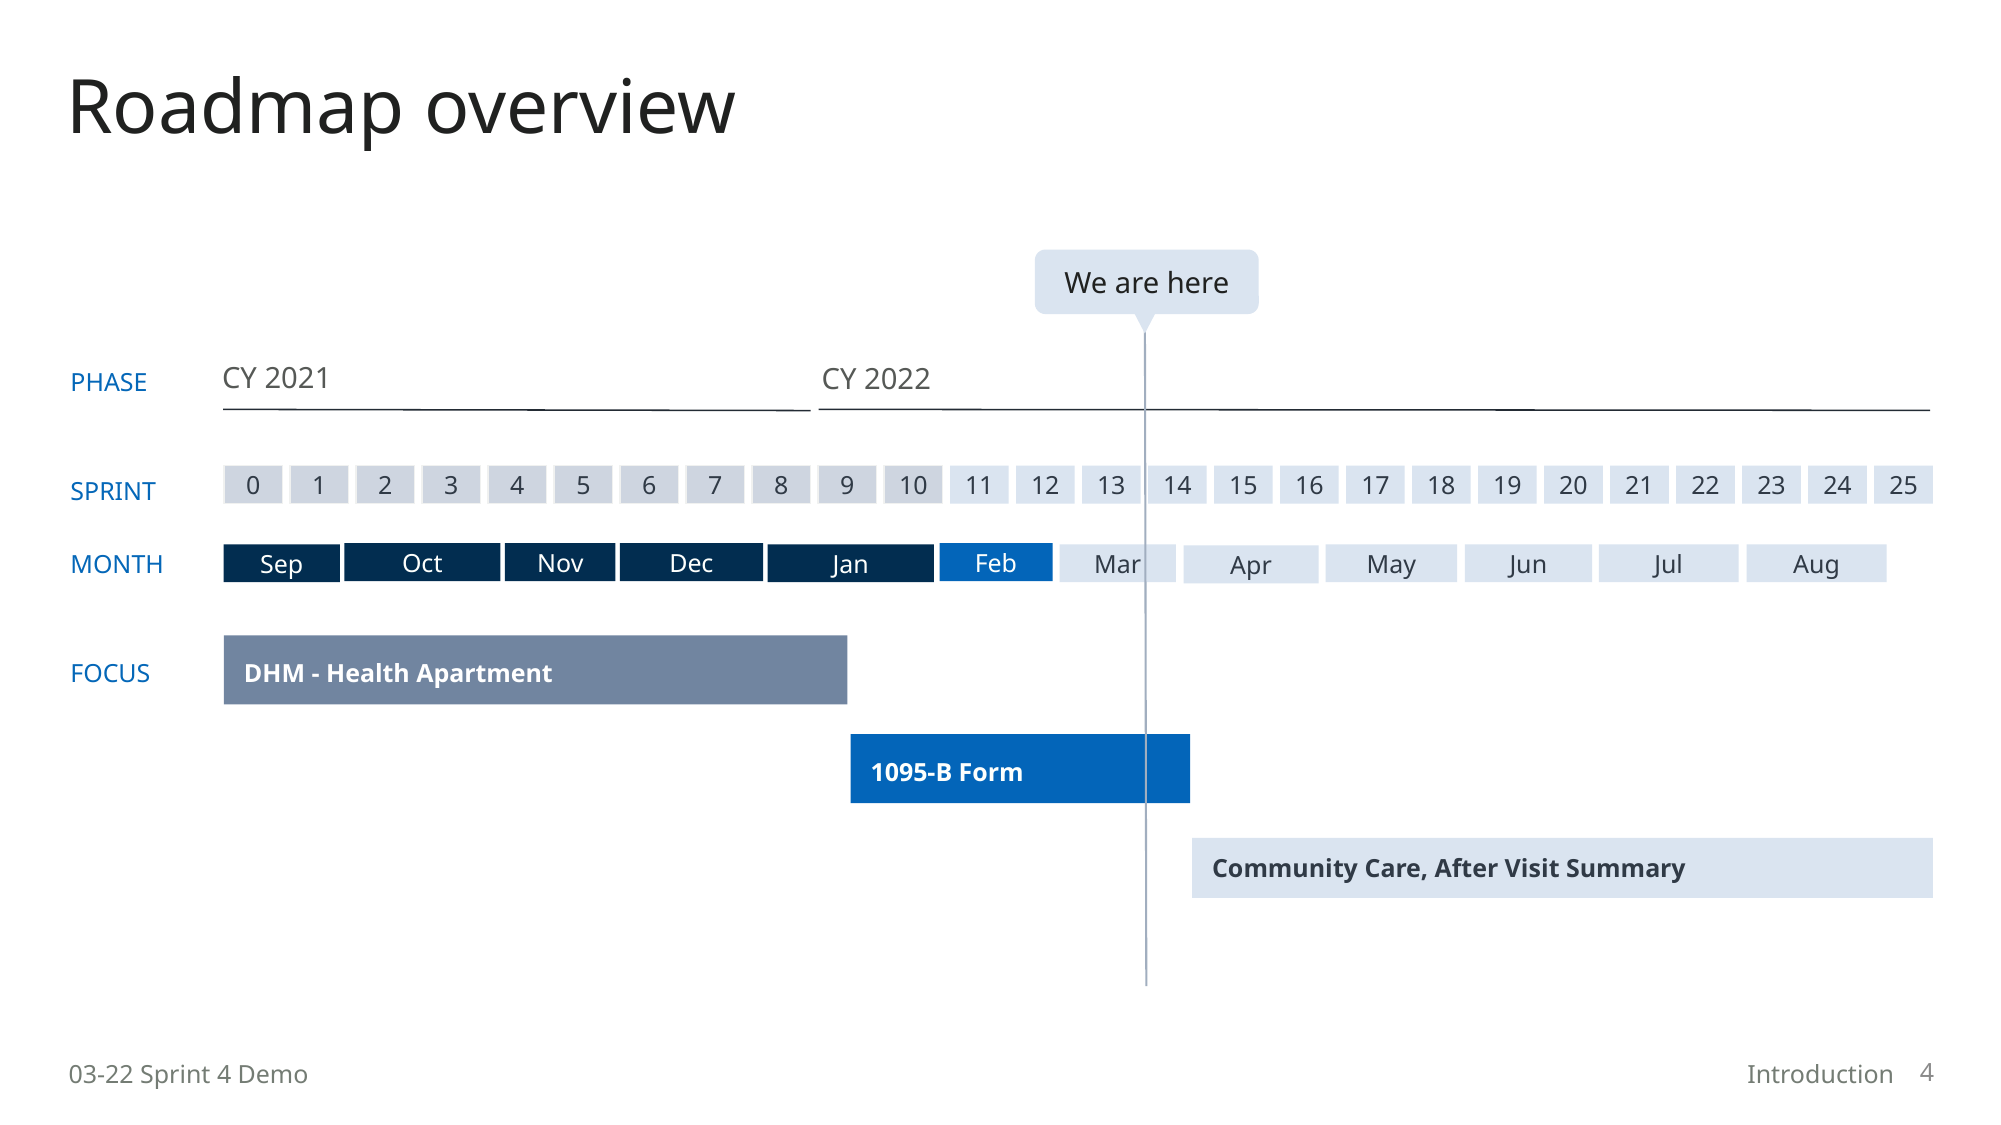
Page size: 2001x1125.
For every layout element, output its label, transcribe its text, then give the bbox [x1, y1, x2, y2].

text_box 6 [619, 465, 679, 504]
text_box MONTH [70, 548, 188, 579]
title Roadmap overview [51, 61, 1914, 184]
text_box Apr [1265, 545, 1319, 584]
text_box 21 [1610, 465, 1669, 504]
text_box 1 [289, 465, 349, 504]
text_box 4 [487, 465, 547, 504]
text_box 10 [884, 465, 943, 504]
text_box 25 [1874, 465, 1933, 504]
text_box 9 [818, 465, 877, 504]
text_box Sep [223, 544, 340, 583]
text_box 23 [1742, 465, 1801, 504]
text_box May [1325, 544, 1458, 583]
text_box Nov [504, 543, 616, 582]
text_box CY 2022 [806, 352, 1029, 403]
text_box 20 [1544, 465, 1603, 504]
text_box 12 [1016, 465, 1029, 504]
text_box 8 [752, 465, 811, 504]
text_box Jun [1464, 544, 1593, 583]
text_box 7 [685, 465, 745, 504]
text_box 3 [421, 465, 481, 504]
text_box 5 [553, 465, 613, 504]
text_box 1095-B Form [850, 734, 1029, 804]
text_box 11 [950, 465, 1009, 504]
text_box DHM - Health Apartment [223, 635, 848, 705]
text_box 22 [1676, 465, 1735, 504]
text_box 03-22 Sprint 4 Demo [68, 1051, 516, 1097]
text_box Dec [619, 543, 764, 582]
text_box 19 [1478, 465, 1537, 504]
text_box 2 [355, 465, 415, 504]
text_box 16 [1280, 465, 1339, 504]
text_box Feb [939, 543, 1029, 582]
text_box FOCUS [70, 657, 188, 688]
text_box Jan [767, 544, 934, 583]
text_box 24 [1808, 465, 1867, 504]
text_box Jul [1598, 544, 1739, 583]
text_box 18 [1412, 465, 1471, 504]
text_box Aug [1746, 544, 1887, 583]
text_box SPRINT [70, 475, 188, 506]
text_box 17 [1346, 465, 1405, 504]
text_box 15 [1265, 465, 1273, 504]
text_box Introduction [1462, 1051, 1910, 1097]
text_box Oct [344, 543, 501, 582]
text_box PHASE [70, 366, 188, 397]
text_box 0 [223, 465, 283, 504]
text_box Community Care, After Visit Summary [1265, 837, 1933, 898]
slide_number 4 [1882, 1043, 1949, 1104]
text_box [1034, 249, 1259, 987]
text_box CY 2021 [207, 351, 657, 402]
